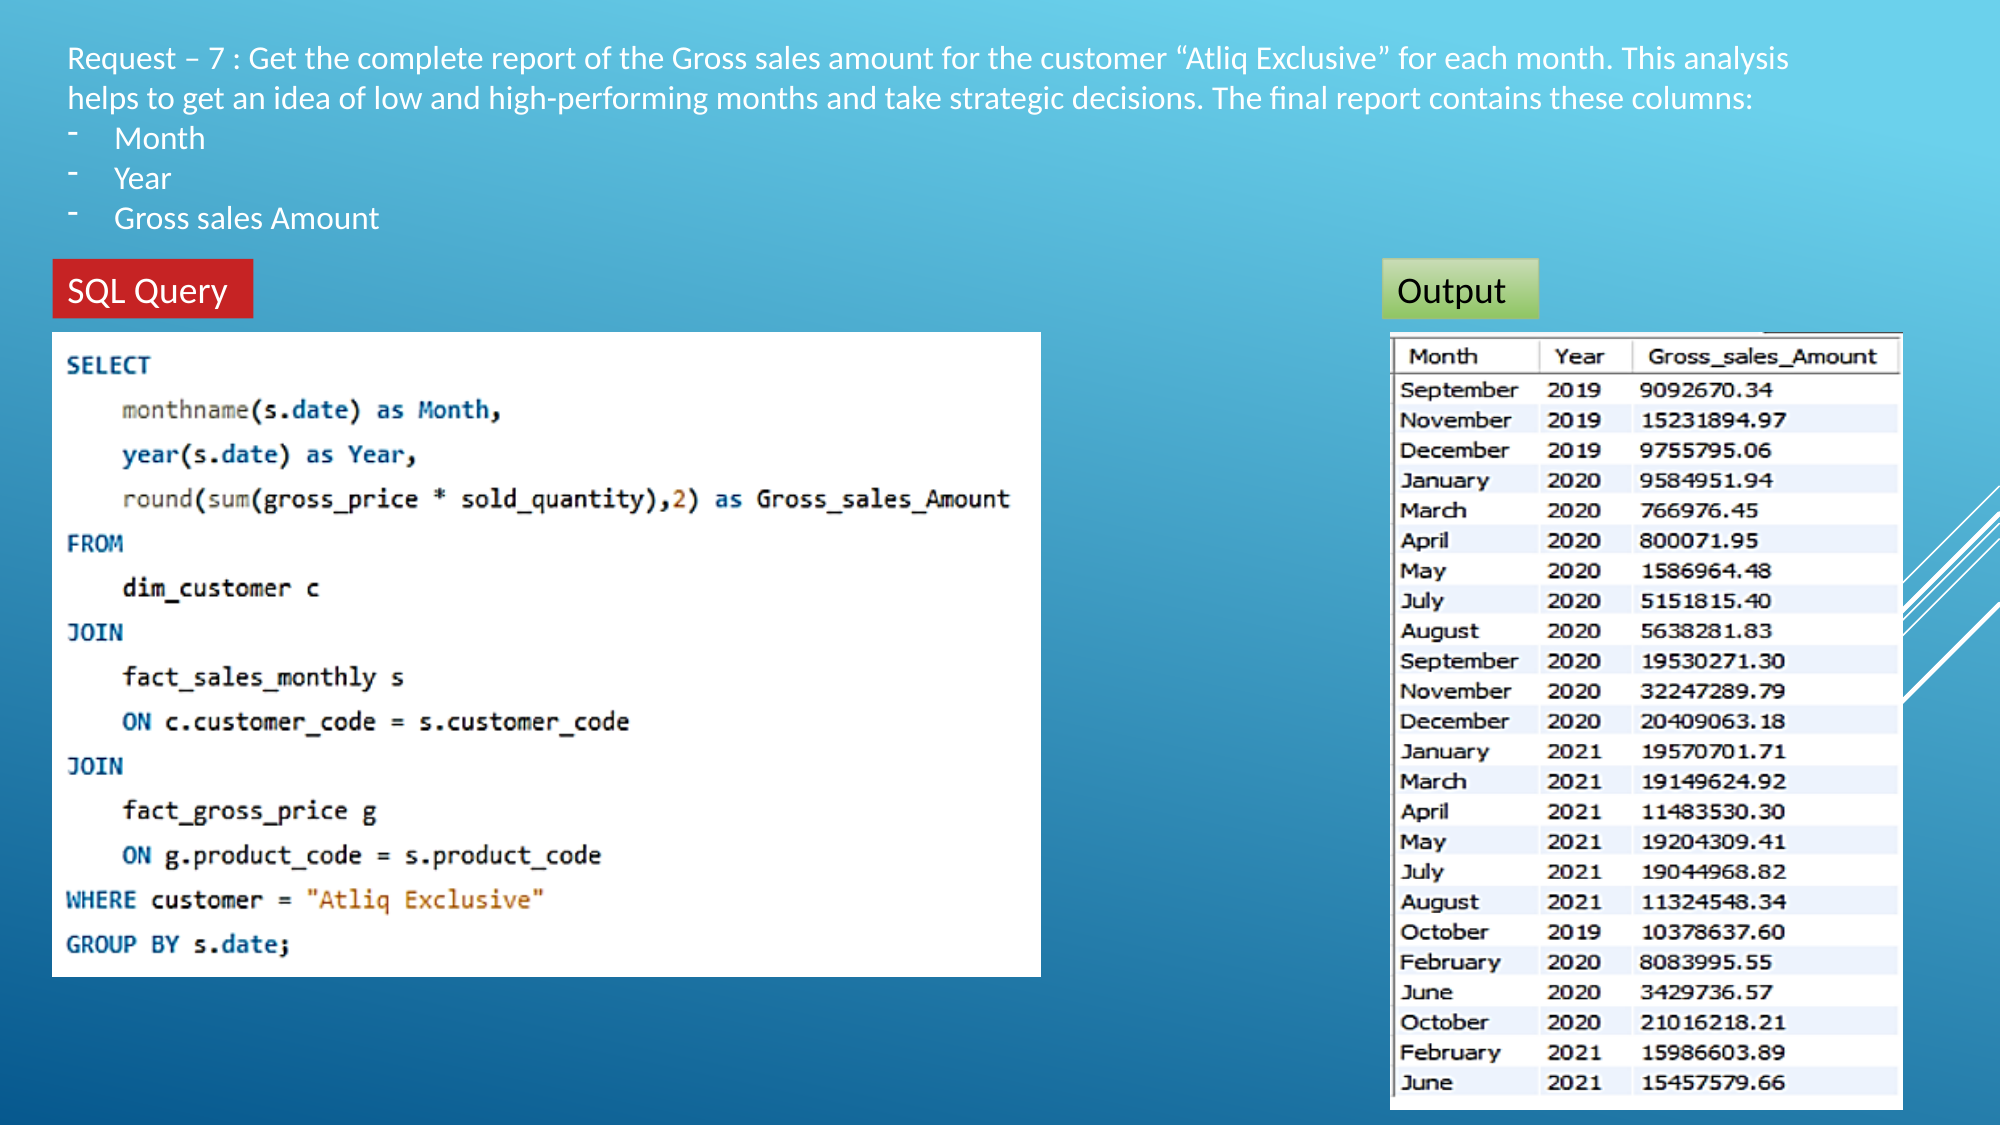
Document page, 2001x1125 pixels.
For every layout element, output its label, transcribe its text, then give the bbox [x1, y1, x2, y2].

text_box Request – 7 : Get the complete report of the Gross sales amount for the customer “Atliq Exclusive” for each month. This analysis helps to get an idea of low and high-performing months and take strategic decisions. The final report contains these columns: Month Year Gross sales Amount [52, 28, 1869, 244]
picture [52, 331, 1042, 977]
picture [1390, 331, 1903, 1110]
text_box Output [1382, 258, 1540, 319]
text_box SQL Query [52, 258, 254, 319]
